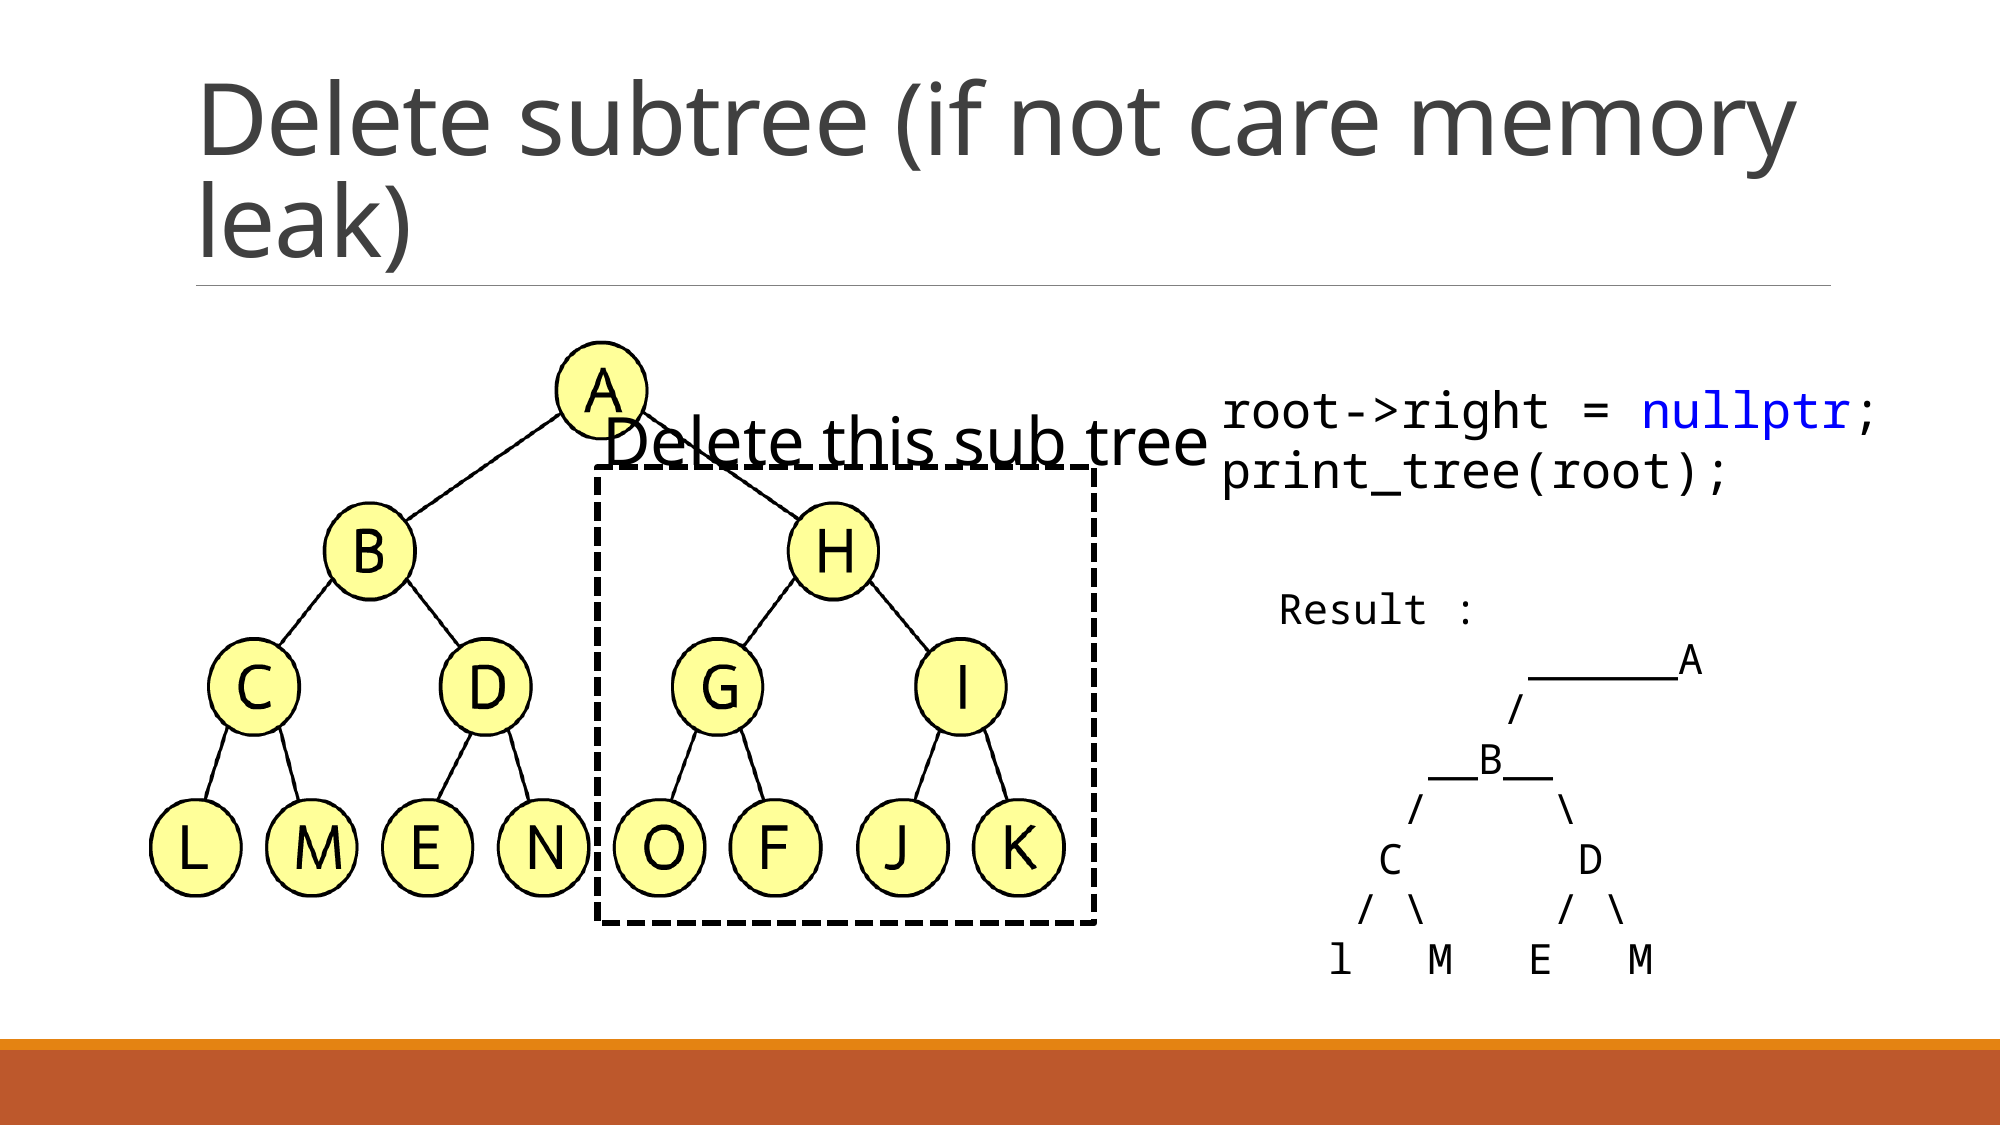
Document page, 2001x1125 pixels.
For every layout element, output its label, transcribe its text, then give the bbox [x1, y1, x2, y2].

text_box Result : ______A / __B__ / \ C D / \ / \ l M E M [1263, 575, 1817, 991]
text_box Delete this sub tree [1076, 391, 1207, 486]
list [148, 331, 1067, 915]
text_box [597, 486, 1095, 925]
text_box root->right = nullptr; print_tree(root); [1207, 370, 1953, 506]
title Delete subtree (if not care memory leak) [180, 47, 1830, 285]
